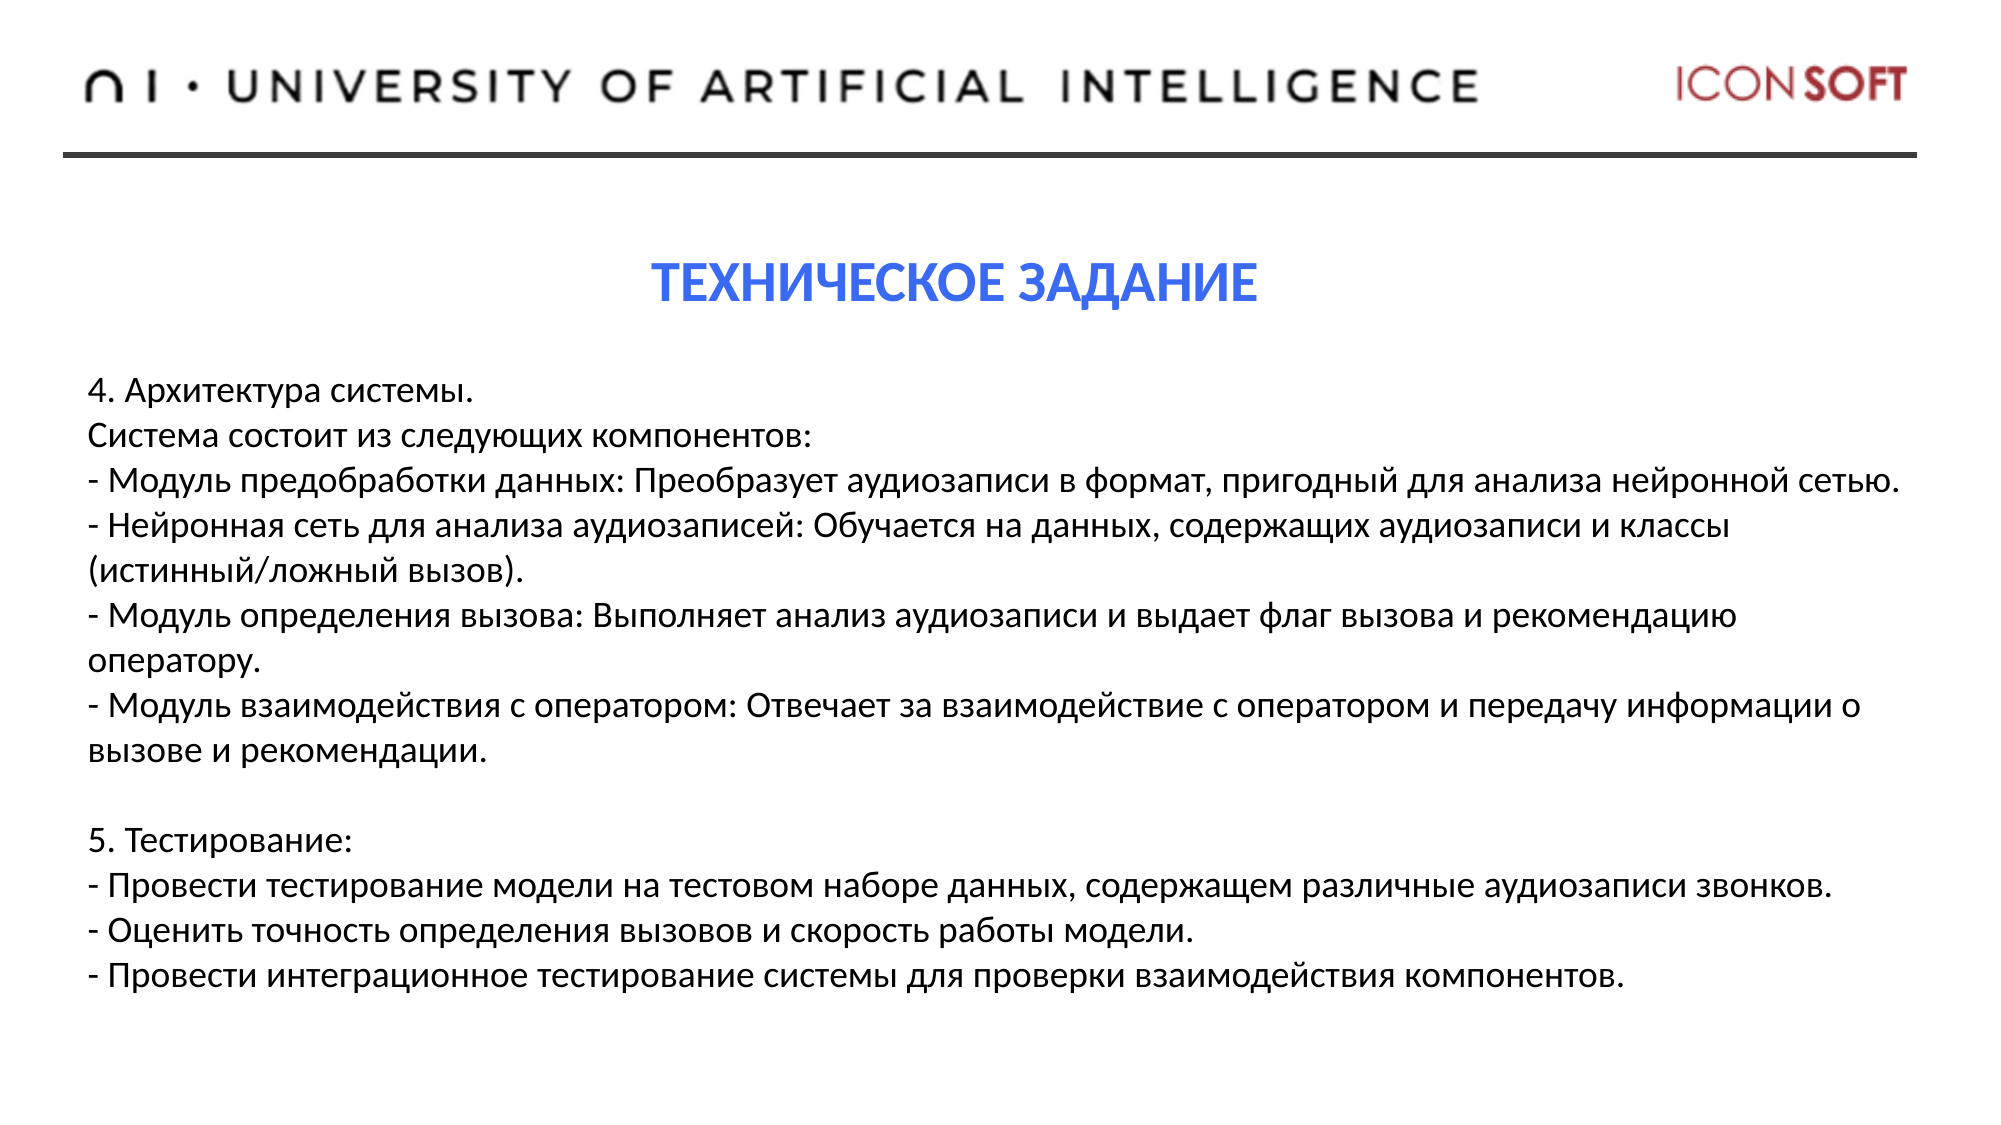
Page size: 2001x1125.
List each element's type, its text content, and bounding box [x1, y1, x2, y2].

picture [49, 13, 1560, 107]
text_box ТЕХНИЧЕСКОЕ ЗАДАНИЕ [636, 235, 1666, 391]
text_box 4. Архитектура системы. Система состоит из следующих компонентов: - Модуль предобработки данных: Преобразует аудиозаписи в формат, пригодный для анализа нейронной сетью. - Нейронная сеть для анализа аудиозаписей: Обучается на данных, содержащих аудиозаписи и классы (истинный/ложный вызов). - Модуль определения вызова: Выполняет анализ аудиозаписи и выдает флаг вызова и рекомендацию оператору. - Модуль взаимодействия с оператором: Отвечает за взаимодействие с оператором и передачу информации о вызове и рекомендации. 5. Тестирование: - Провести тестирование модели на тестовом наборе данных, содержащем различные аудиозаписи звонков. - Оценить точность определения вызовов и скорость работы модели. - Провести интеграционное тестирование системы для проверки взаимодействия компонентов. [72, 357, 1928, 1125]
picture [1664, 54, 1918, 112]
